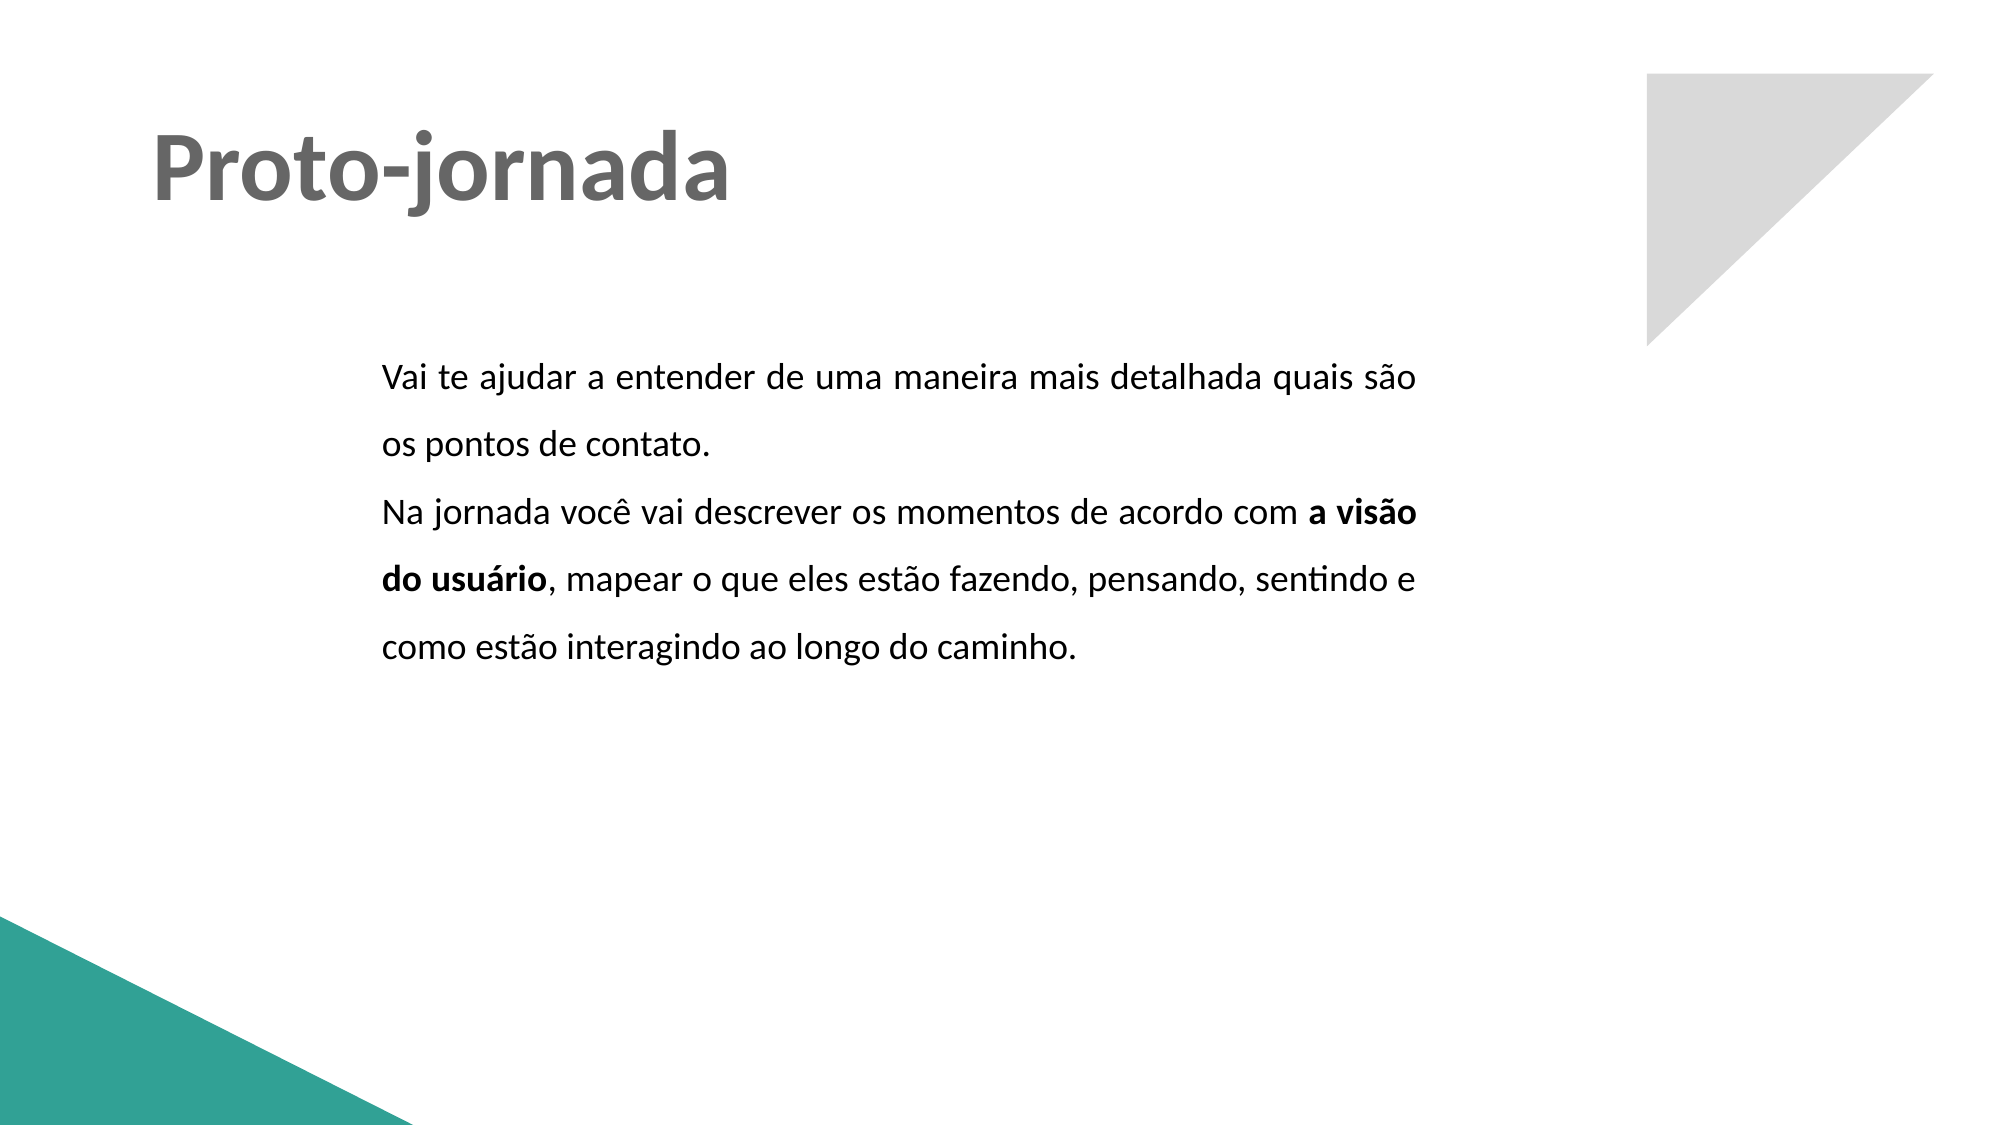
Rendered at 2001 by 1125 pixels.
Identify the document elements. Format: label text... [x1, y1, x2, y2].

title Proto-jornada [137, 59, 1295, 278]
text_box Vai te ajudar a entender de uma maneira mais detalhada quais são os pontos de contato. Na jornada você vai descrever os momentos de acordo com a visão do usuário, mapear o que eles estão fazendo, pensando, sentindo e como estão interagindo ao longo do caminho. [366, 321, 1433, 675]
